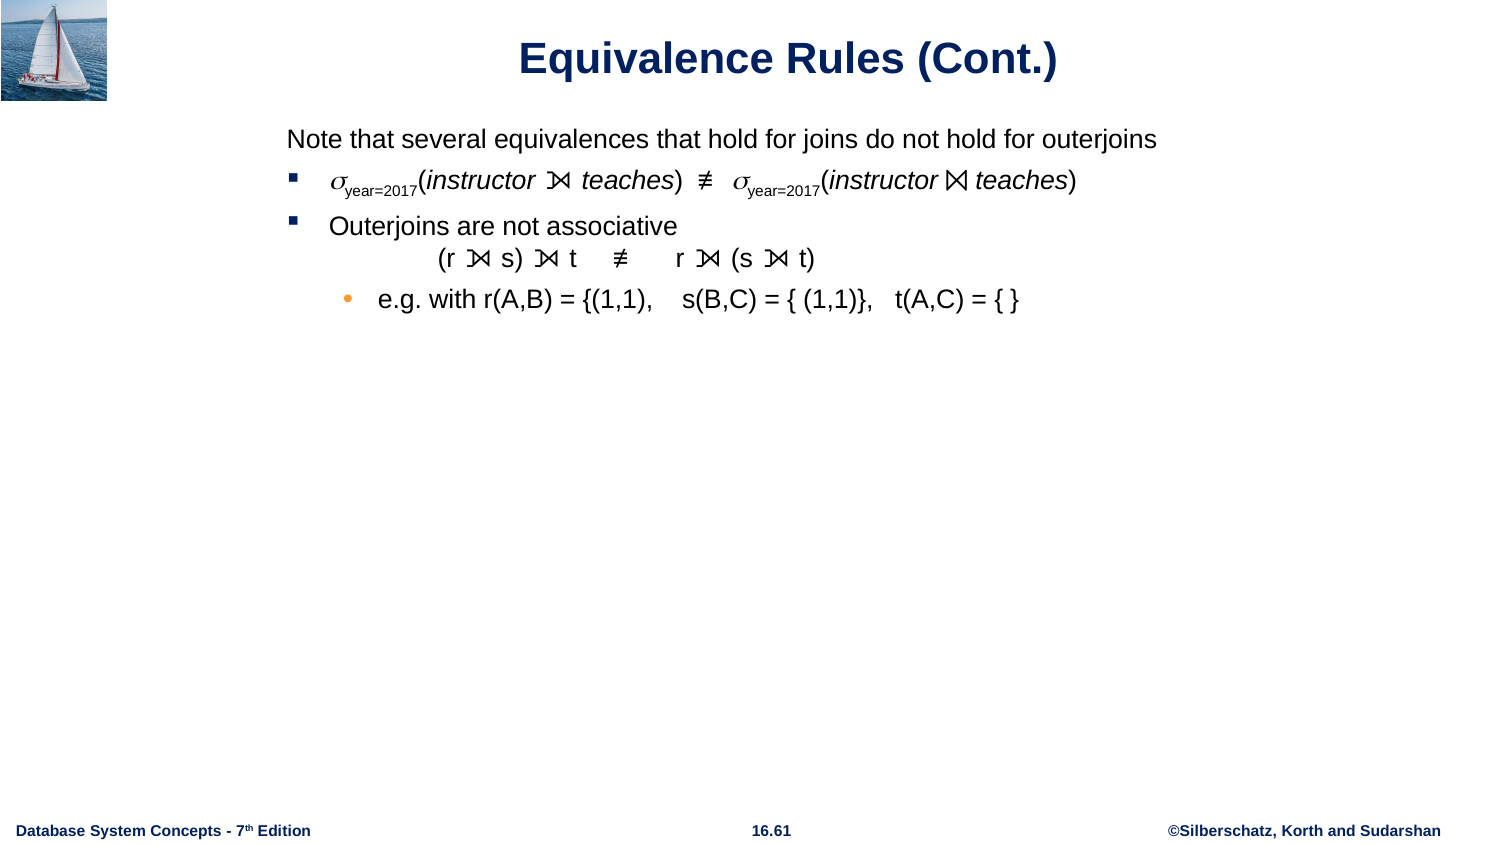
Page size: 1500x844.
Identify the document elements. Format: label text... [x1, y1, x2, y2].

picture [1, 0, 107, 101]
list Note that several equivalences that hold for joins do not hold for outerjoins year=2017(instructor ⟕ teaches) ≢ year=2017(instructor ⨝ teaches) Outerjoins are not associative (r ⟕ s) ⟕ t ≢ r ⟕ (s ⟕ t) e.g. with r(A,B) = {(1,1), s(B,C) = { (1,1)}, t(A,C) = { } [271, 114, 1231, 809]
title Equivalence Rules (Cont.) [125, 14, 1452, 90]
